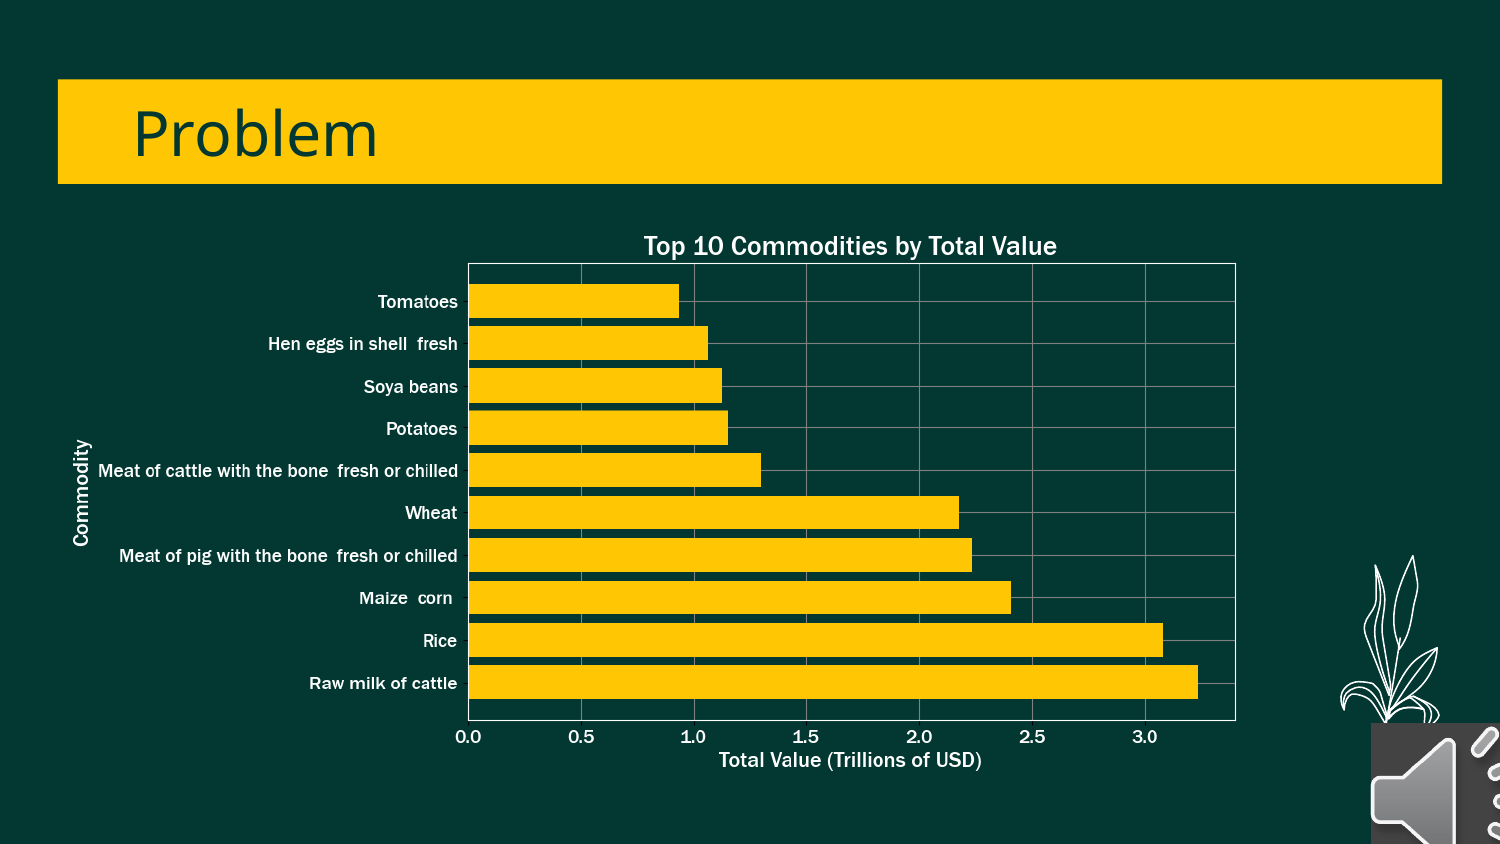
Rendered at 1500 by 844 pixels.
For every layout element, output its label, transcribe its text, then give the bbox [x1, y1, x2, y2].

picture [1369, 721, 1500, 844]
picture [63, 225, 1243, 779]
title Problem [116, 79, 1383, 174]
